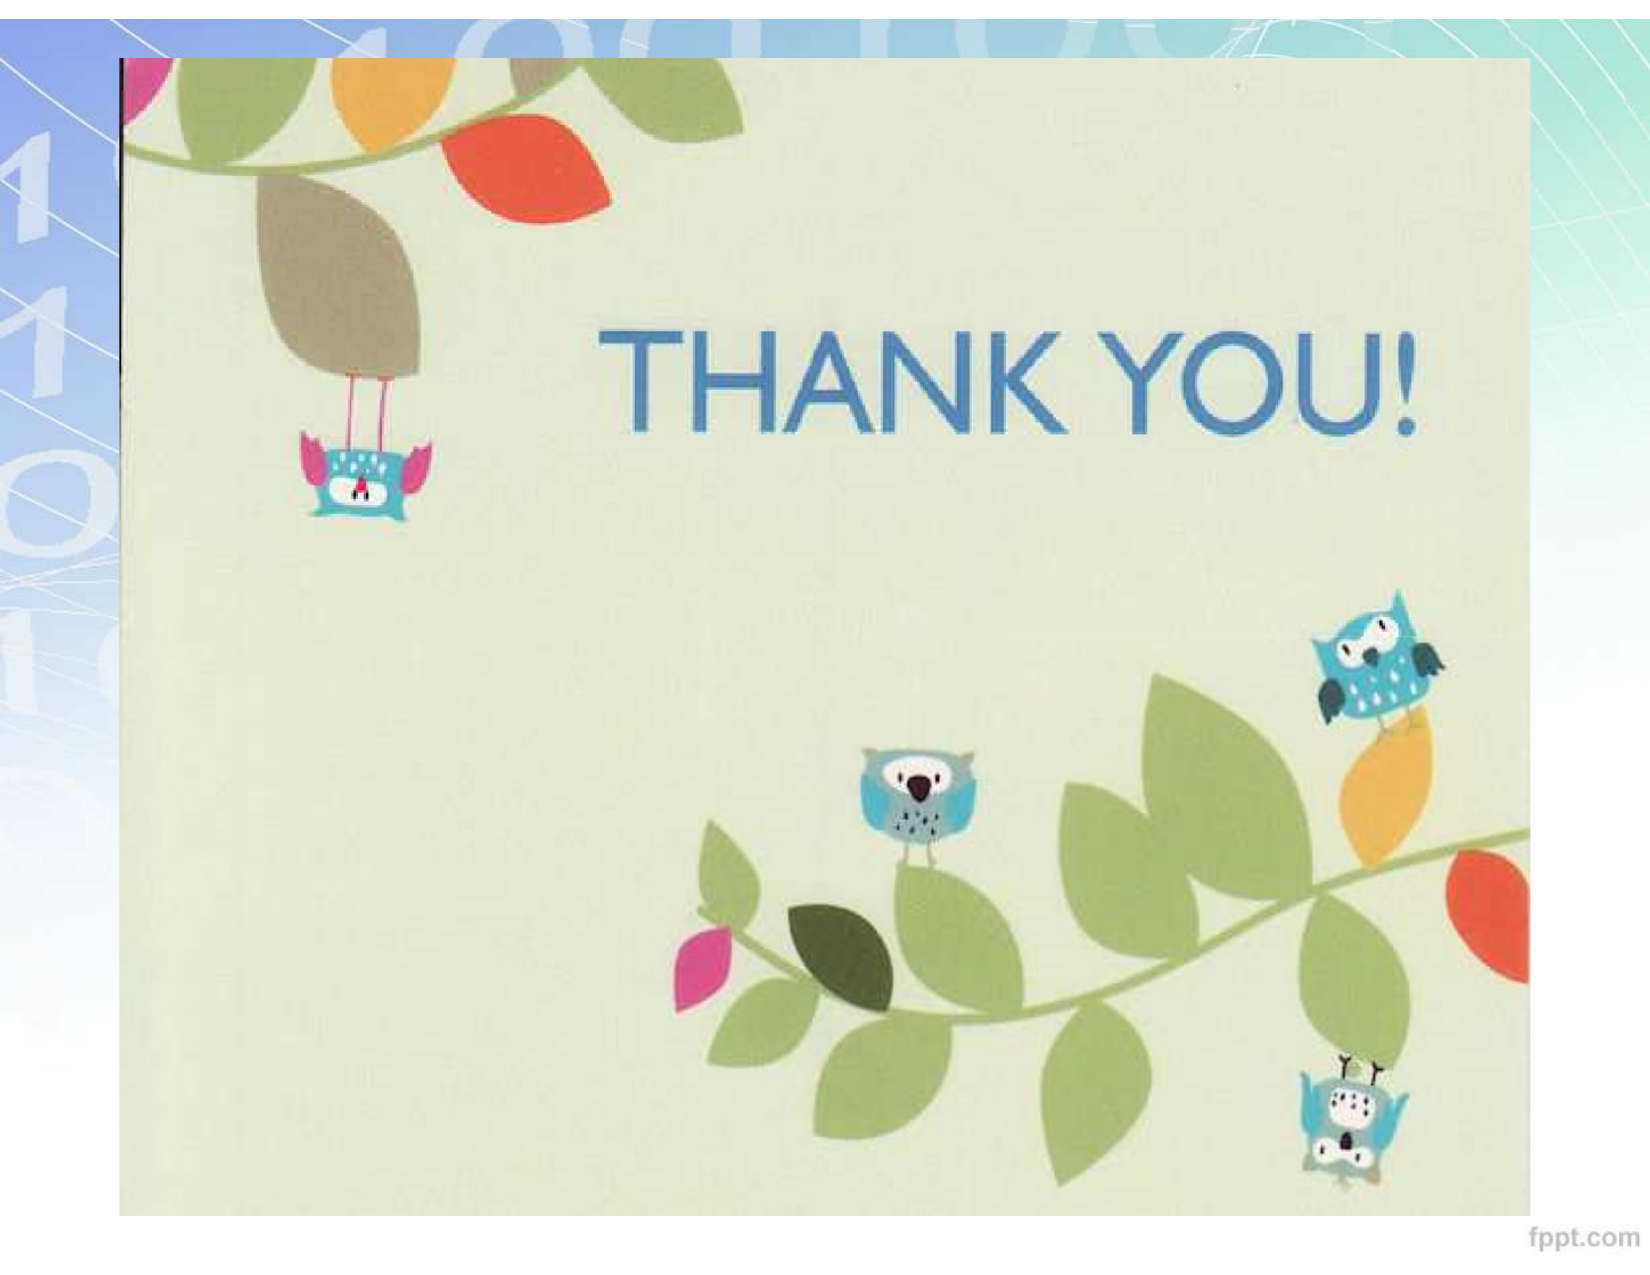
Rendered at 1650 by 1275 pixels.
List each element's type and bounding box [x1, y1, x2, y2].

text_box [119, 637, 1531, 1216]
picture [0, 19, 1650, 1257]
text_box [119, 58, 1531, 637]
